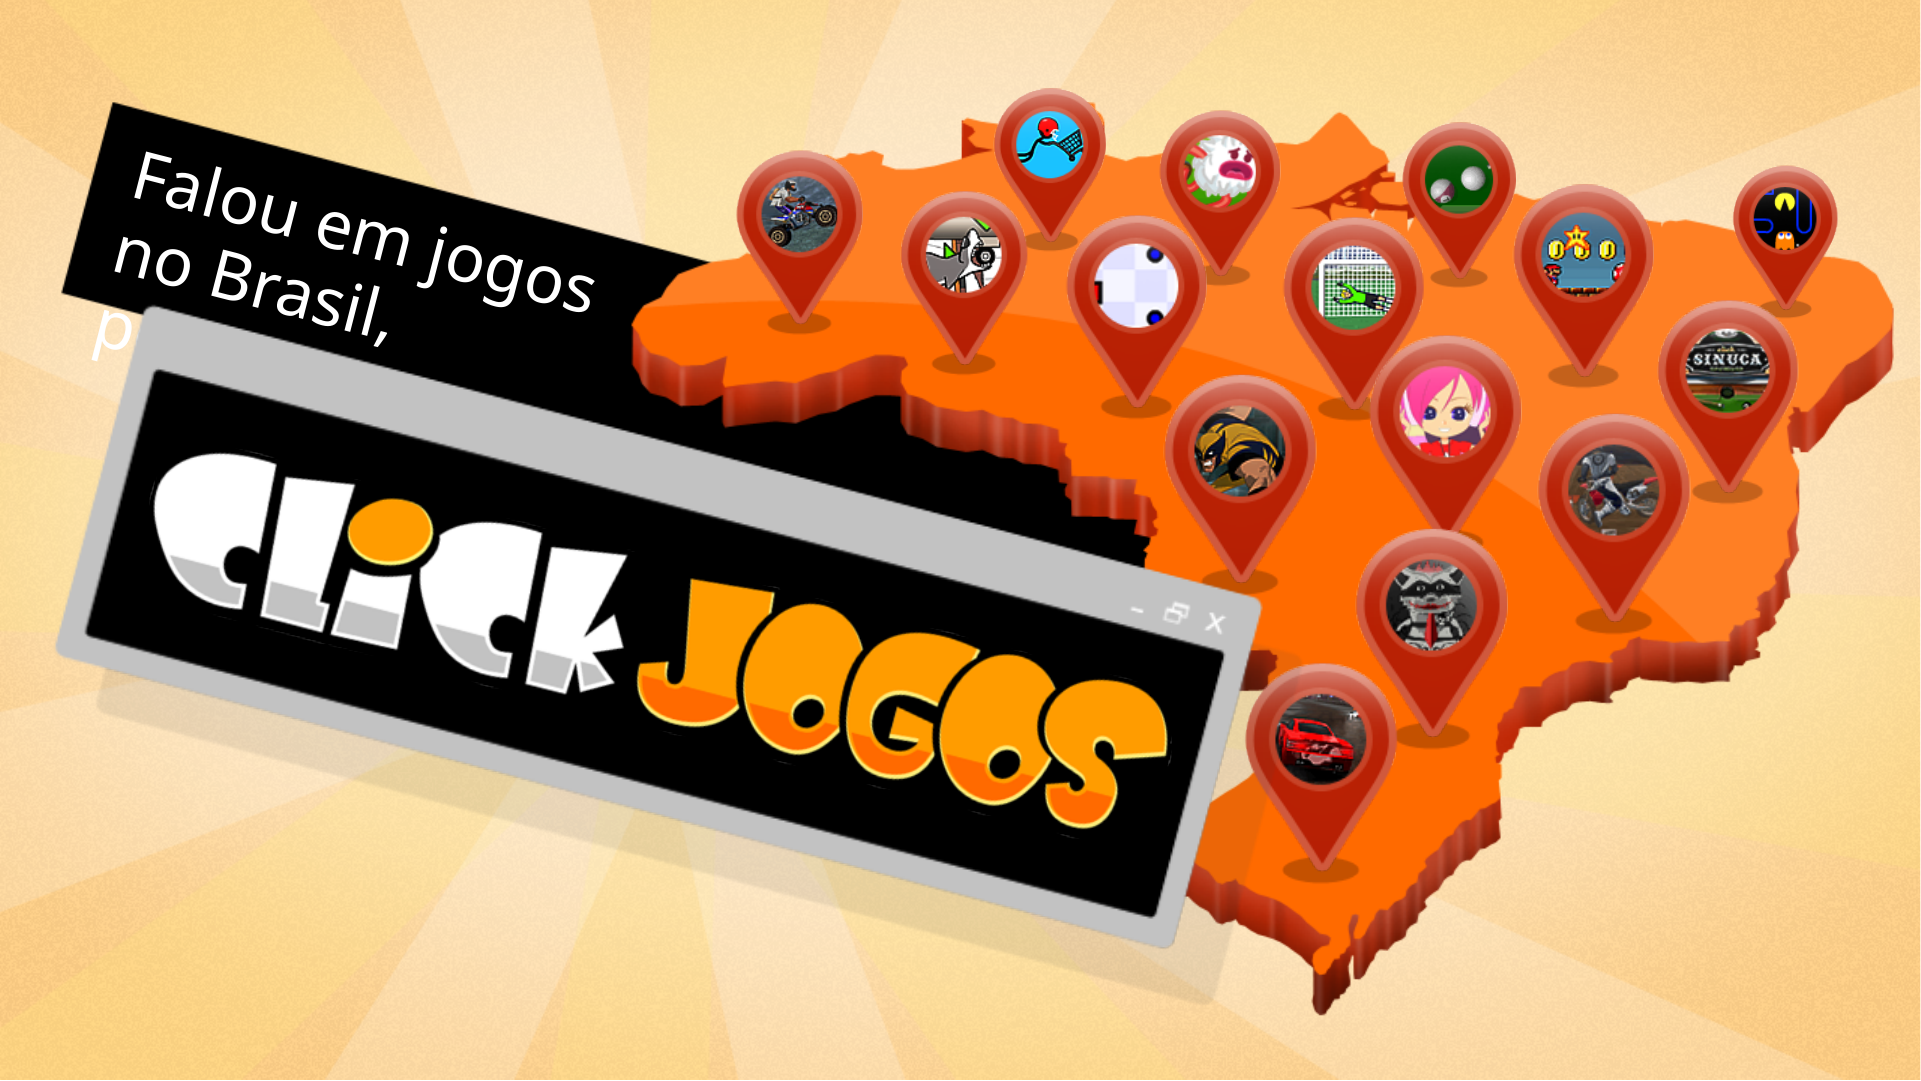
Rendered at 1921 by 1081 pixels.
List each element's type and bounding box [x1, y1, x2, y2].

text_box [38, 426, 1316, 894]
picture [0, 0, 1921, 1081]
